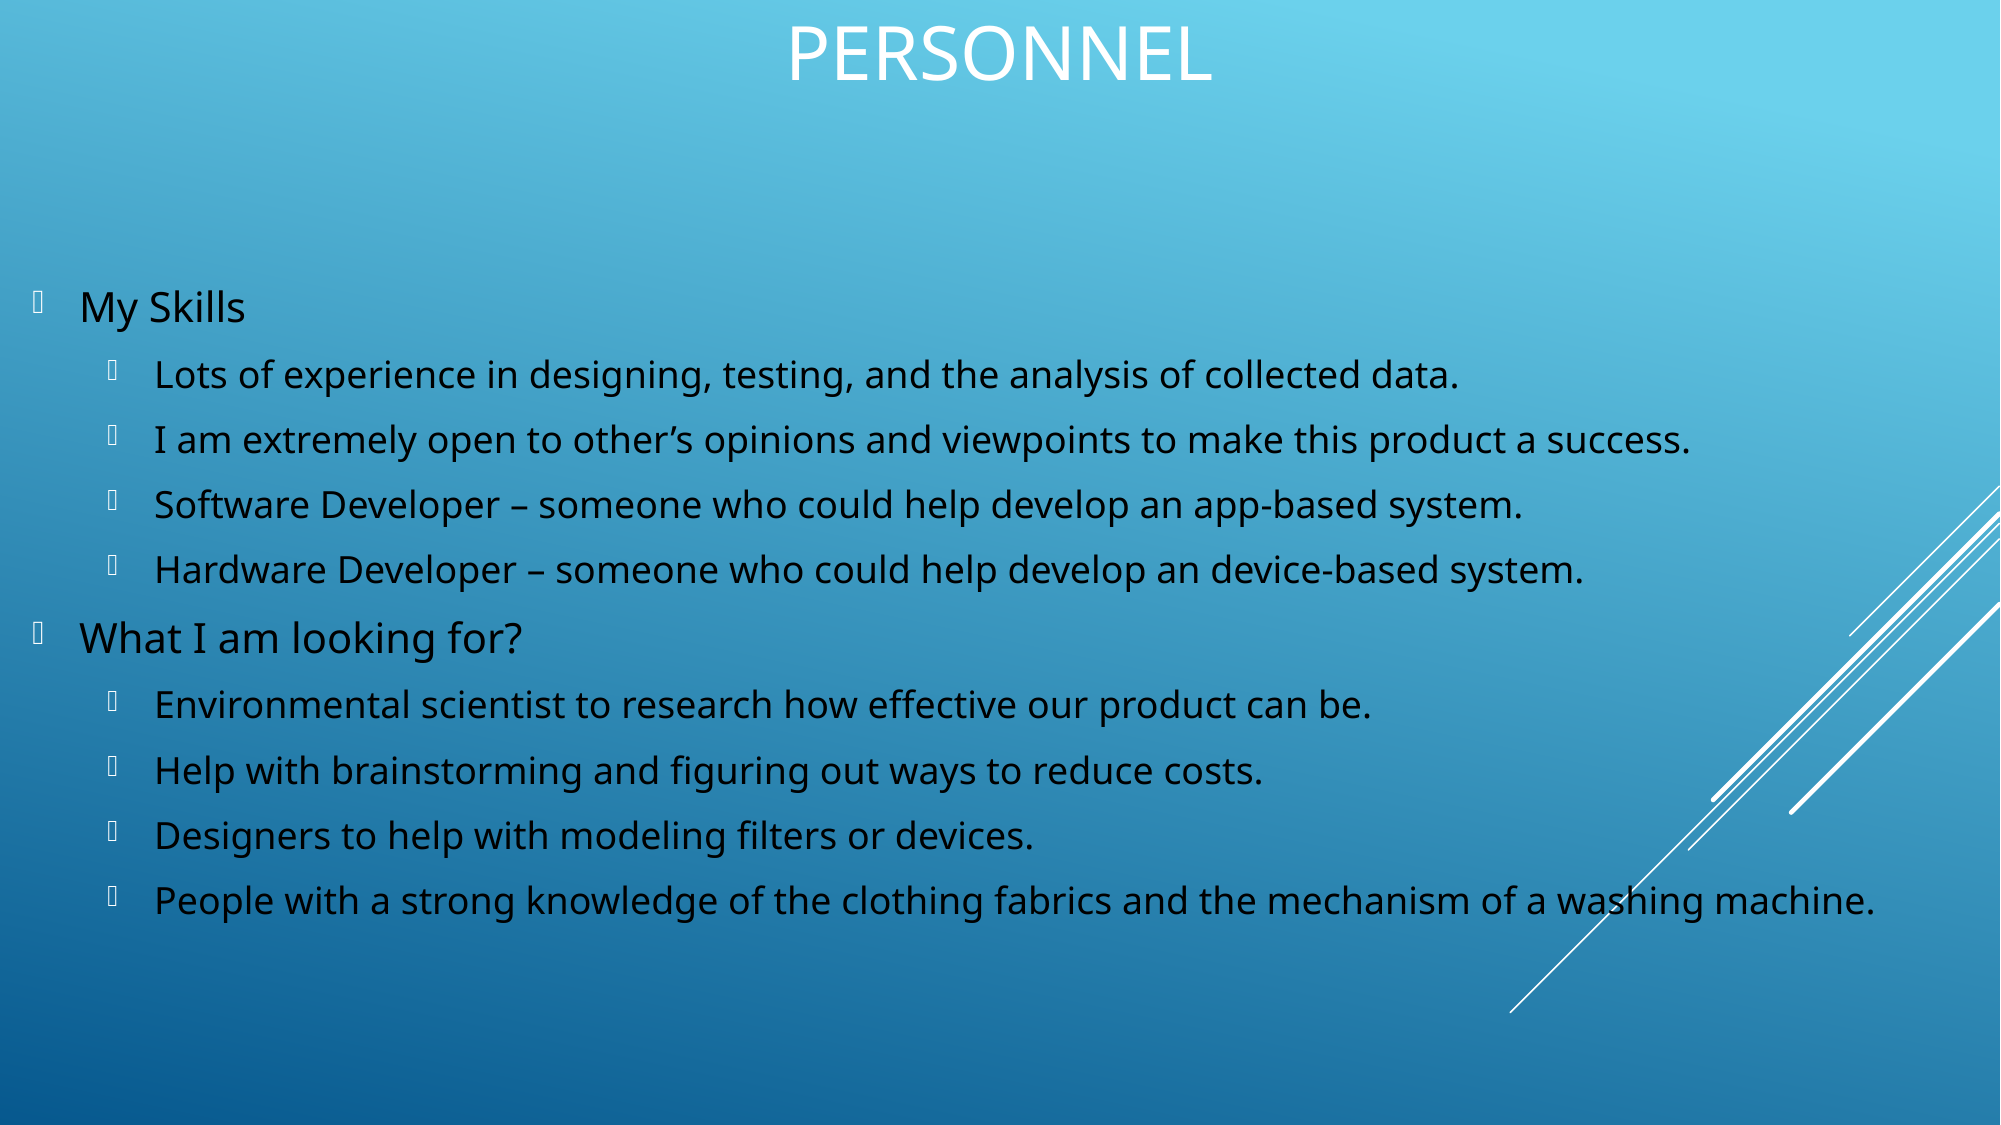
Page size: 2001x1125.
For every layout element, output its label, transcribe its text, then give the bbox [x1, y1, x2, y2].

title Personnel [300, 0, 1700, 93]
list My Skills Lots of experience in designing, testing, and the analysis of collected data. I am extremely open to other’s opinions and viewpoints to make this product a success. Software Developer – someone who could help develop an app-based system. Hardware Developer – someone who could help develop an device-based system. What I am looking for? Environmental scientist to research how effective our product can be. Help with brainstorming and figuring out ways to reduce costs. Designers to help with modeling filters or devices. People with a strong knowledge of the clothing fabrics and the mechanism of a washing machine. [17, 93, 1974, 1109]
